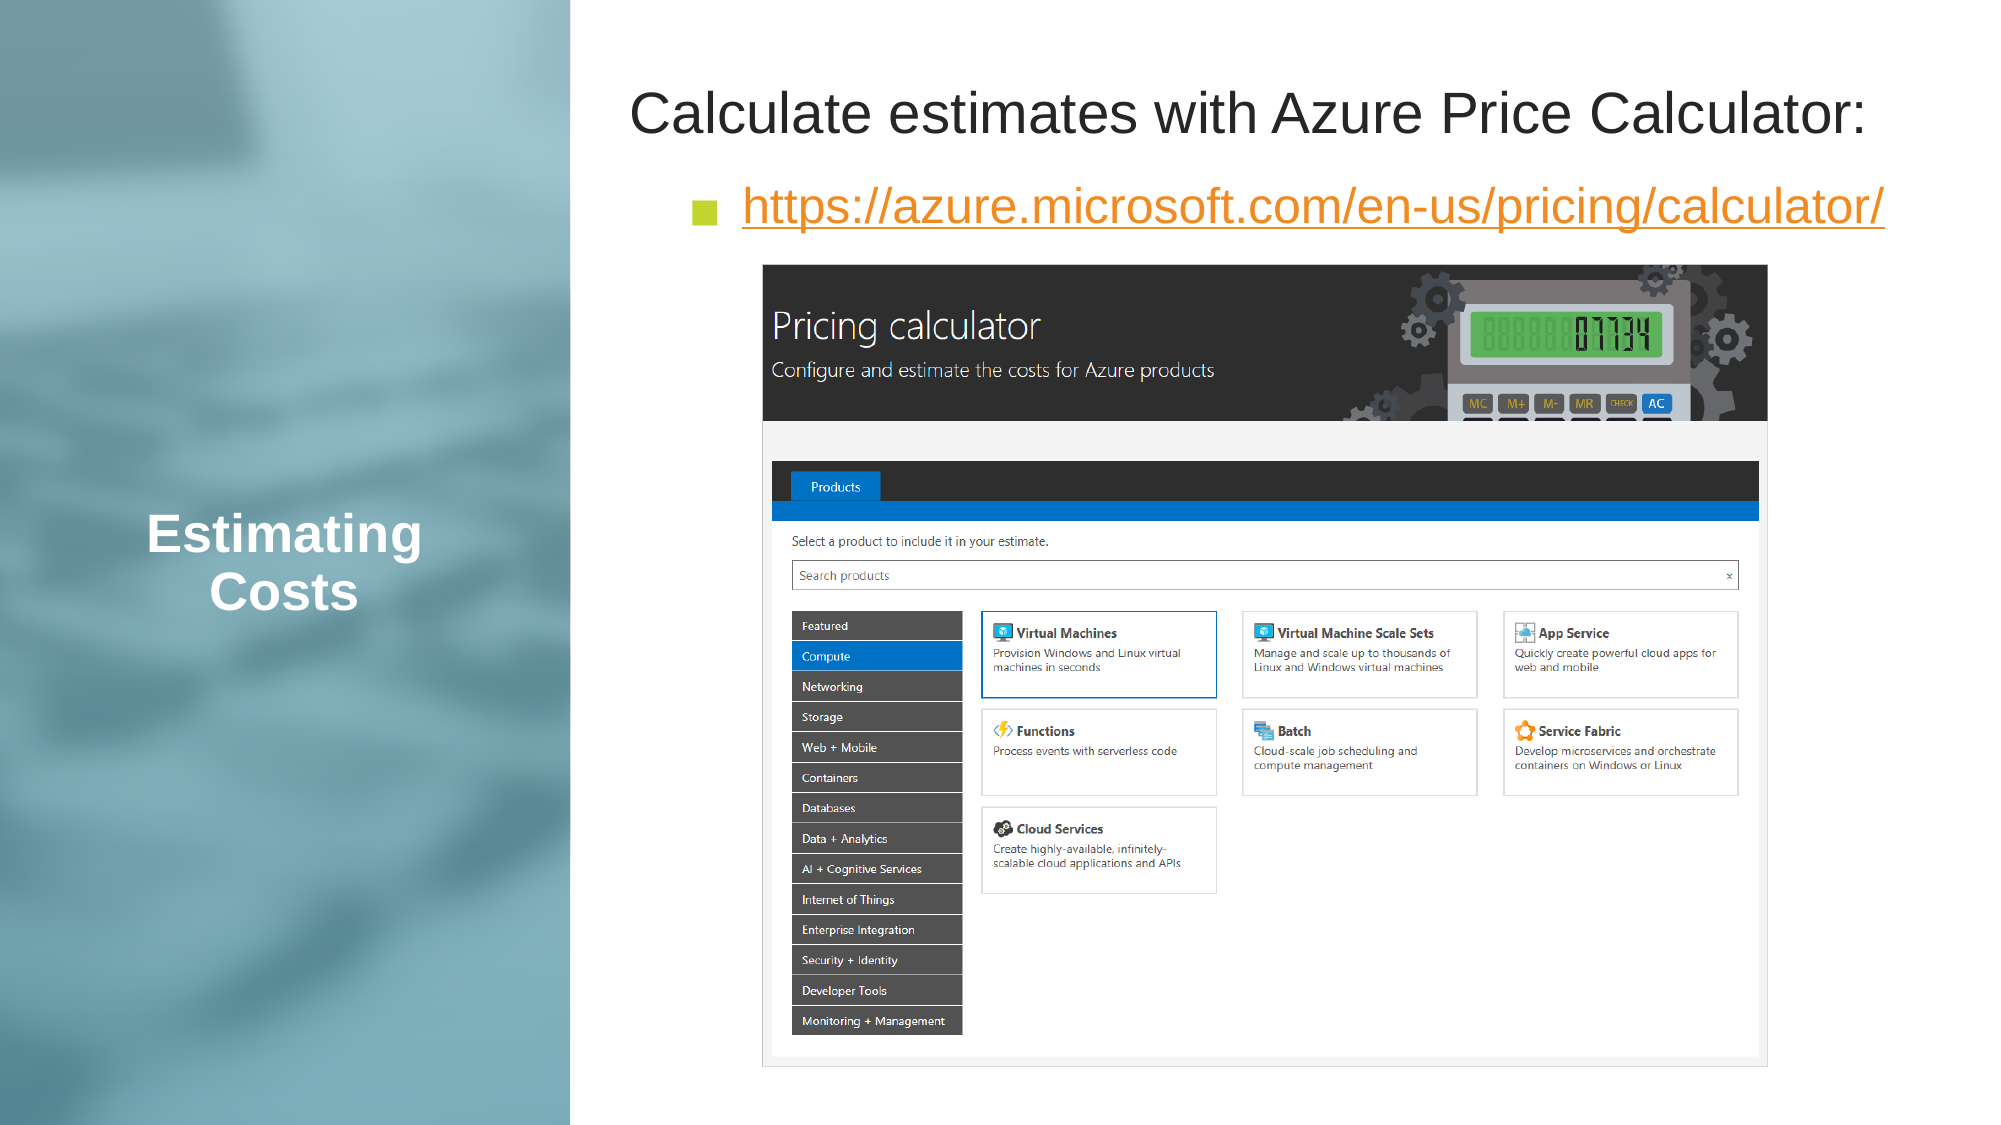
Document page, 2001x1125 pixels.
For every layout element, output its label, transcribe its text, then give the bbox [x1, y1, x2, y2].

text_box Calculate estimates with Azure Price Calculator: https://azure.microsoft.com/en-us/pricing/calculator/ [614, 60, 1972, 995]
title Estimating Costs [66, 139, 504, 989]
picture [0, 0, 571, 1125]
picture [761, 264, 1768, 1068]
